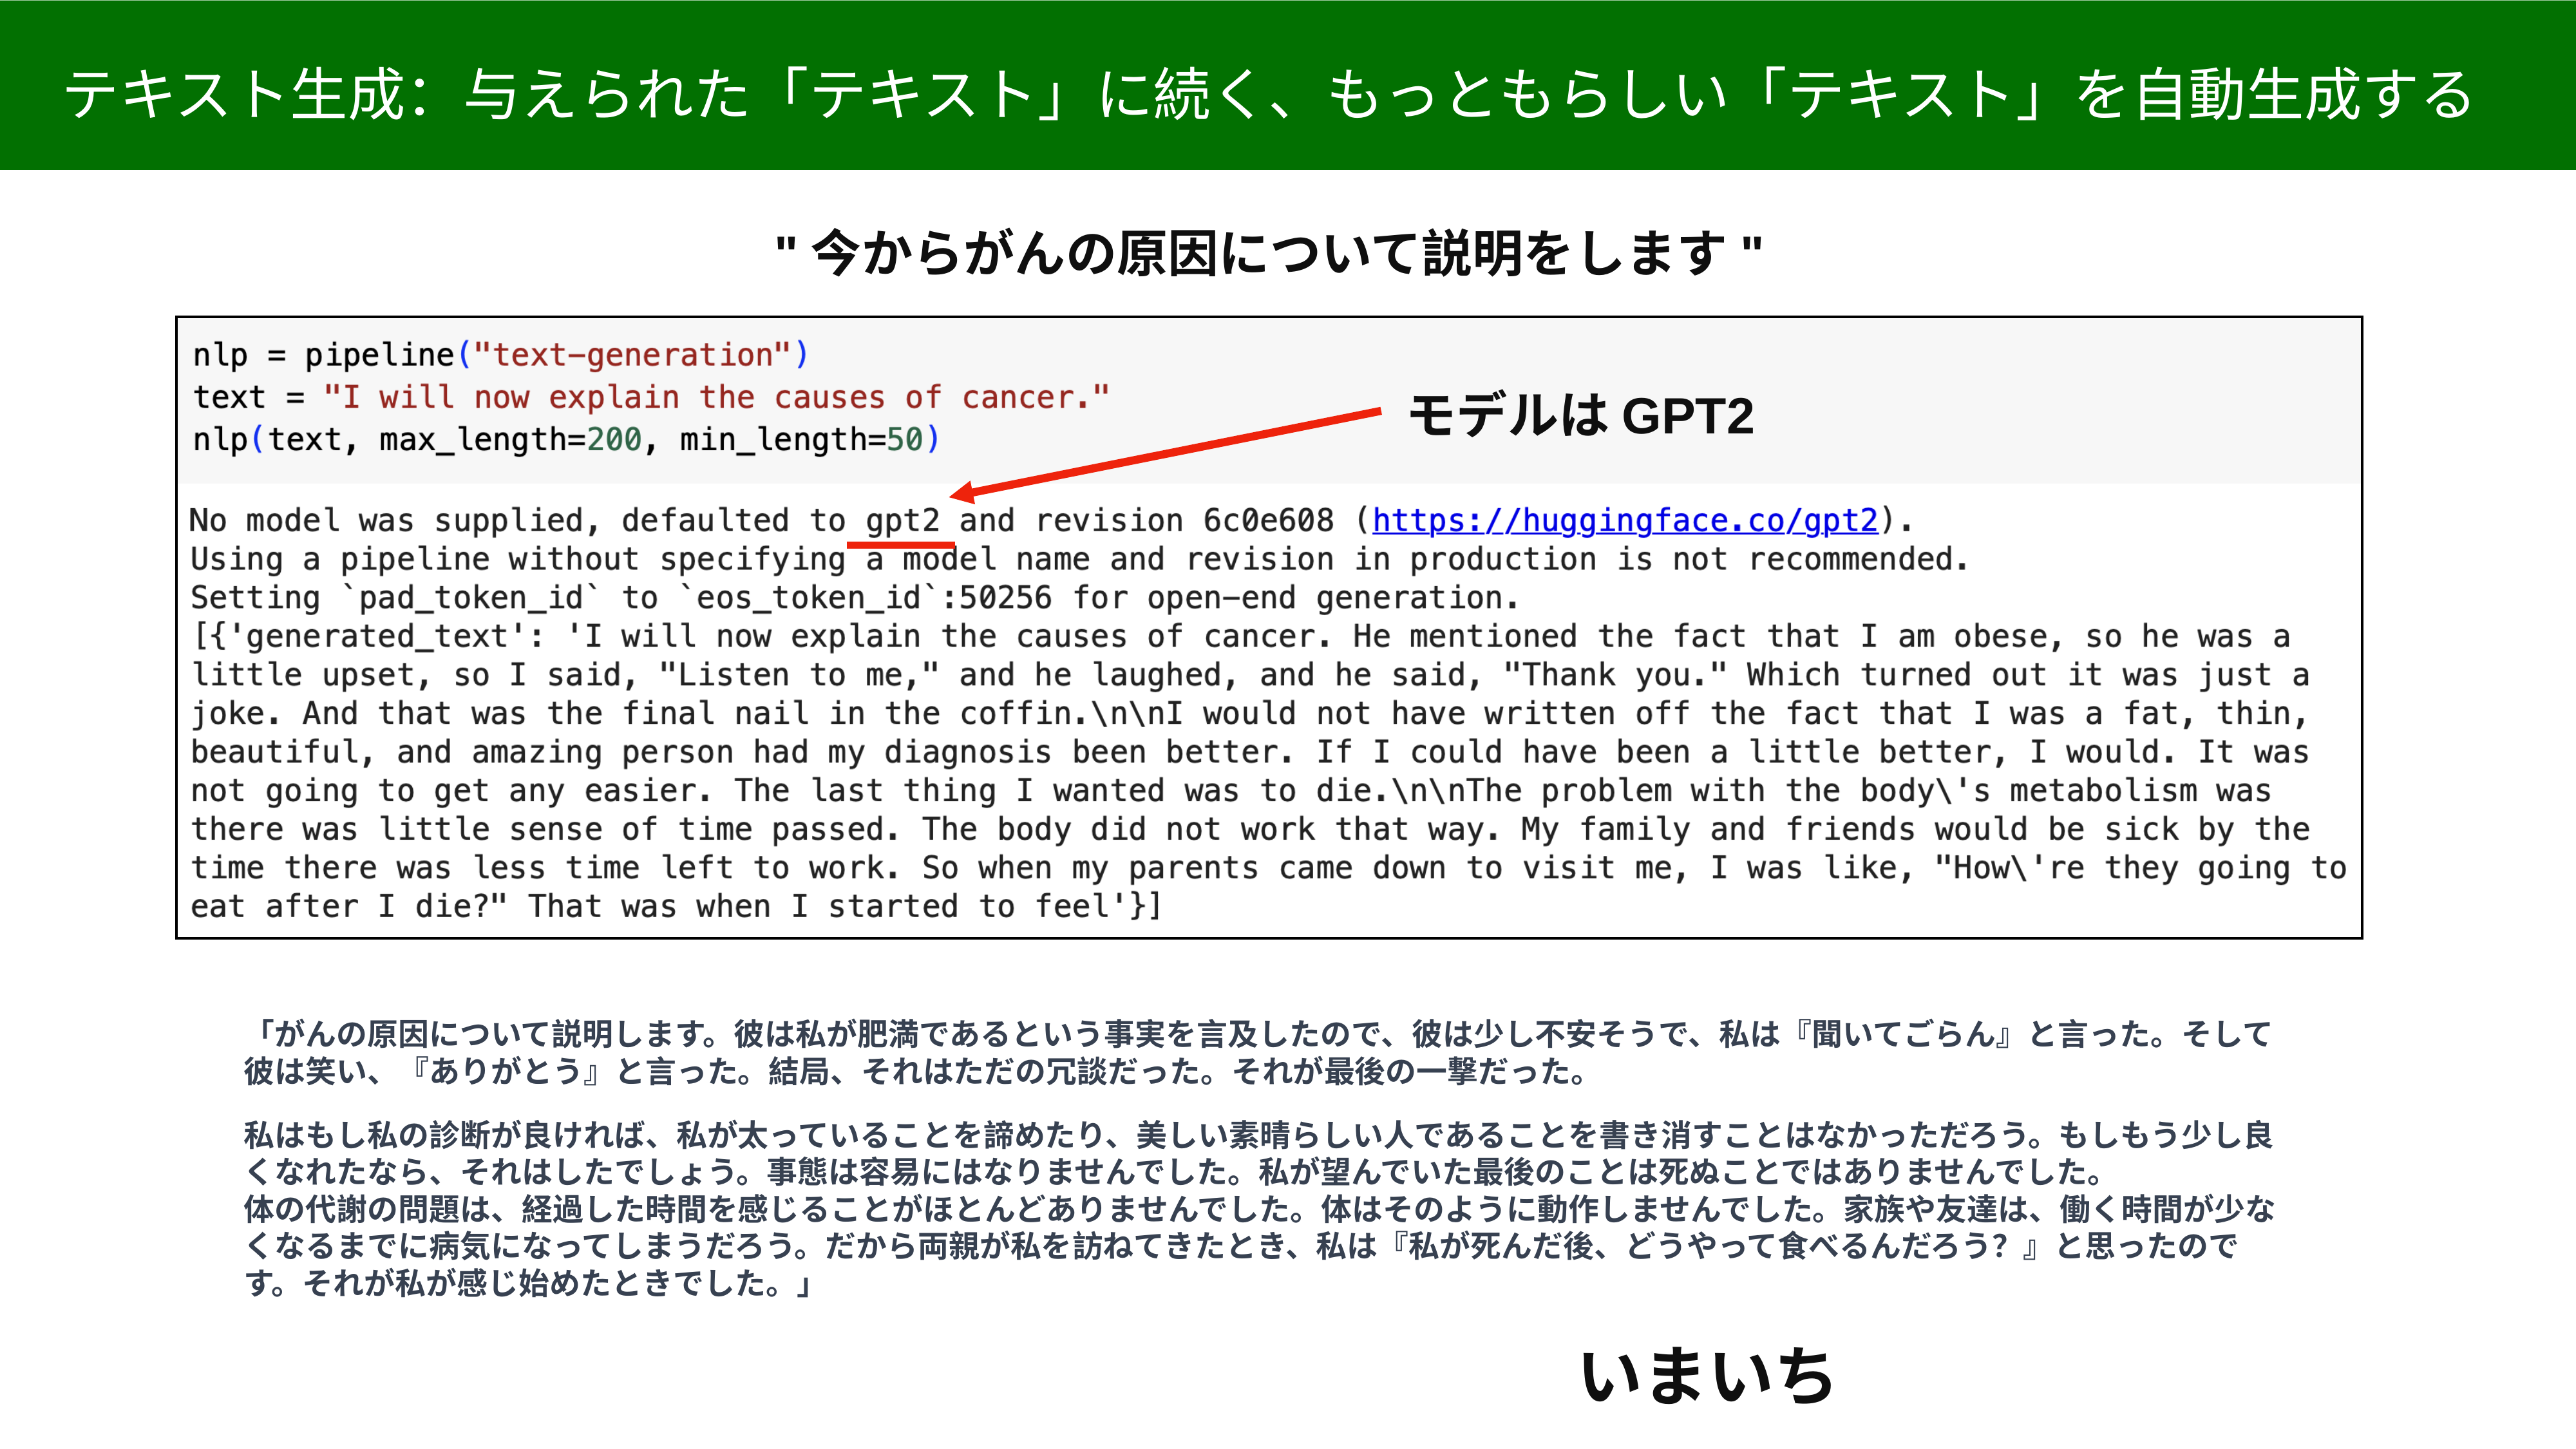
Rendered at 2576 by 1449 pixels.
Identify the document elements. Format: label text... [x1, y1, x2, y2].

text_box [0, 0, 2576, 170]
text_box テキスト生成：与えられた「テキスト」に続く、もっともらしい「テキスト」を自動生成する [56, 52, 2483, 133]
text_box "今からがんの原因について説明をします" [769, 216, 1770, 288]
picture [178, 317, 2361, 938]
text_box 「がんの原因について説明します。彼は私が肥満であるという事実を言及したので、彼は少し不安そうで、私は『聞いてごらん』と言った。そして彼は笑い、『ありがとう』と言った。結局、それはただの冗談だった。それが最後の一撃だった。 私はもし私の診断が良ければ、私が太っていることを諦めたり、美しい素晴らしい人であることを書き消すことはなかっただろう。もしもう少し良くなれたなら、それはしたでしょう。事態は容易にはなりませんでした。私が望んでいた最後のことは死ぬことではありませんでした。 体の代謝の問題は、経過した時間を感じることがほとんどありませんでした。体はそのように動作しませんでした。家族や友達は、働く時間が少なくなるまでに病気になってしまうだろう。だから両親が私を訪ねてきたとき、私は『私が死んだ後、どうやって食べるんだろう？』と思ったのです。それが私が感じ始めたときでした。」 [238, 1009, 2300, 1307]
text_box いまいち [1571, 1329, 1845, 1419]
